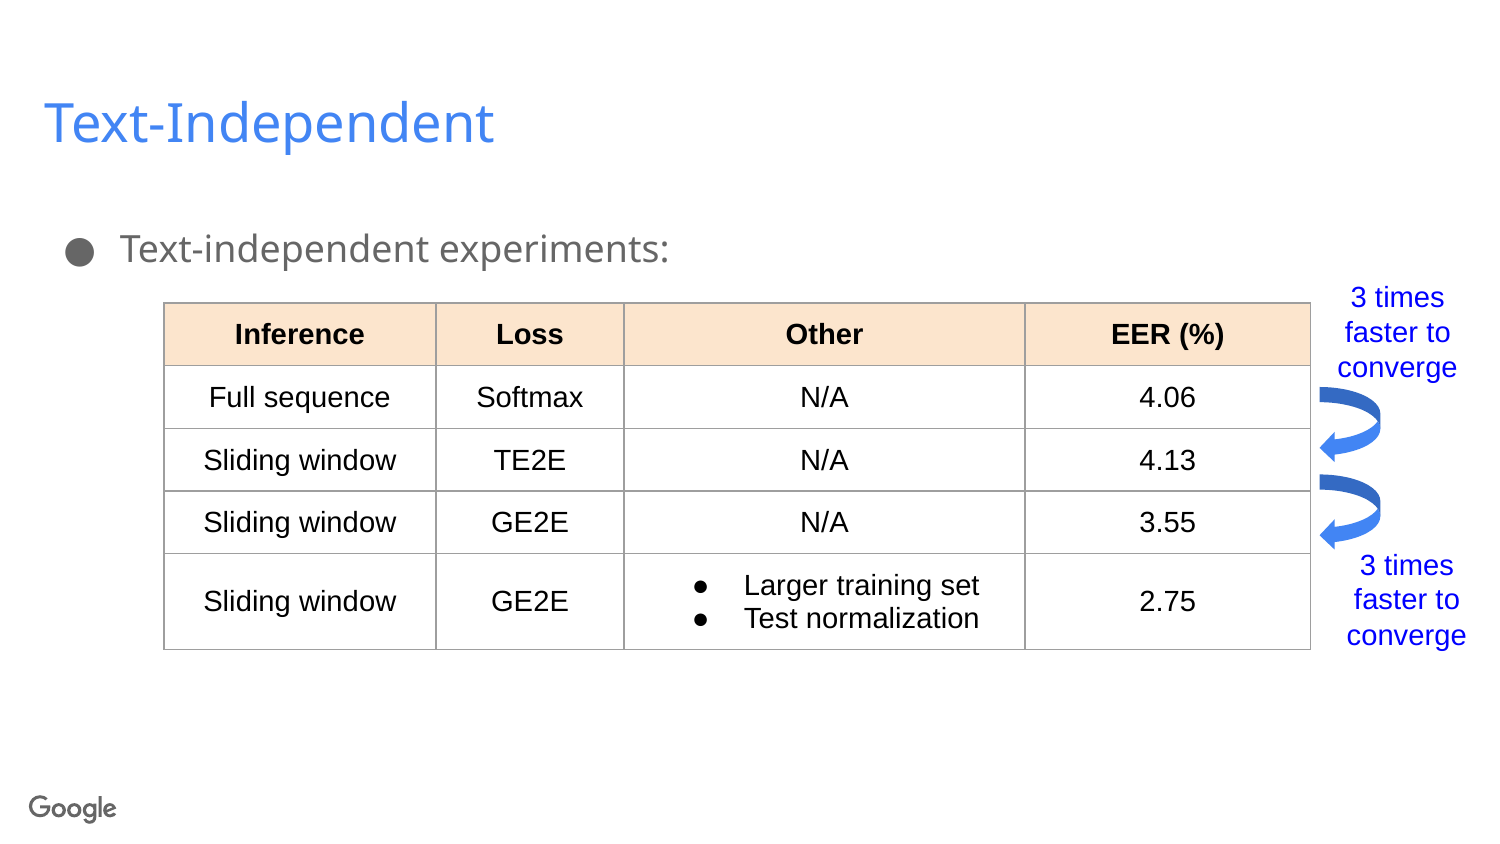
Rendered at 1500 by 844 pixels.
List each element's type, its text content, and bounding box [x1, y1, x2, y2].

text_box 3 times faster to converge [1328, 530, 1486, 665]
title Text-Independent [29, 73, 1471, 168]
text_box 3 times faster to converge [1319, 263, 1477, 398]
list Text-independent experiments: [29, 187, 1471, 814]
text_box [1319, 398, 1381, 463]
